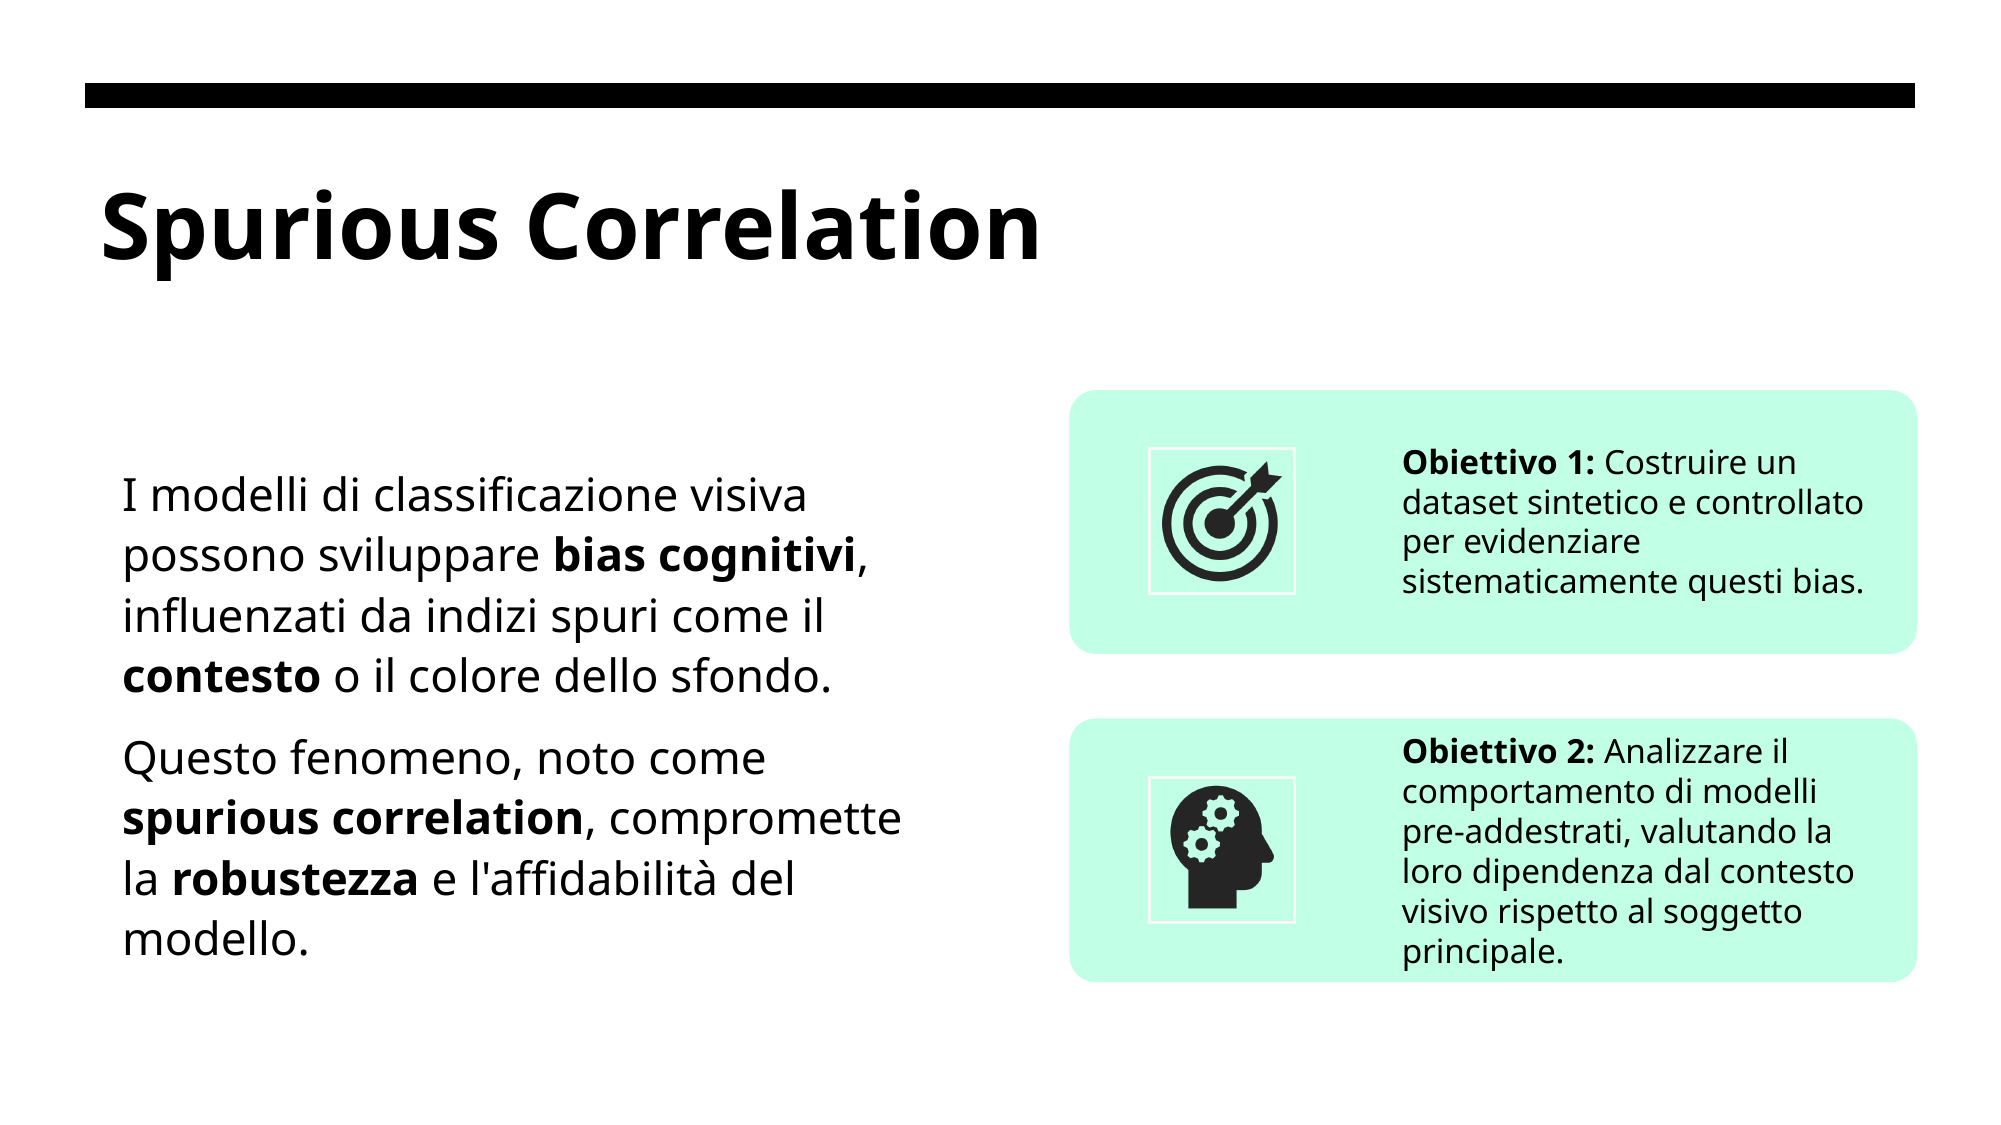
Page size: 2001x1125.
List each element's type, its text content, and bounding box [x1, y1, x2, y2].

title Spurious Correlation [85, 160, 1129, 564]
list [1068, 245, 1918, 1125]
list I modelli di classificazione visiva possono sviluppare bias cognitivi, influenzati da indizi spuri come il contesto o il colore dello sfondo. Questo fenomeno, noto come spurious correlation, compromette la robustezza e l'affidabilità del modello. [107, 452, 931, 1008]
